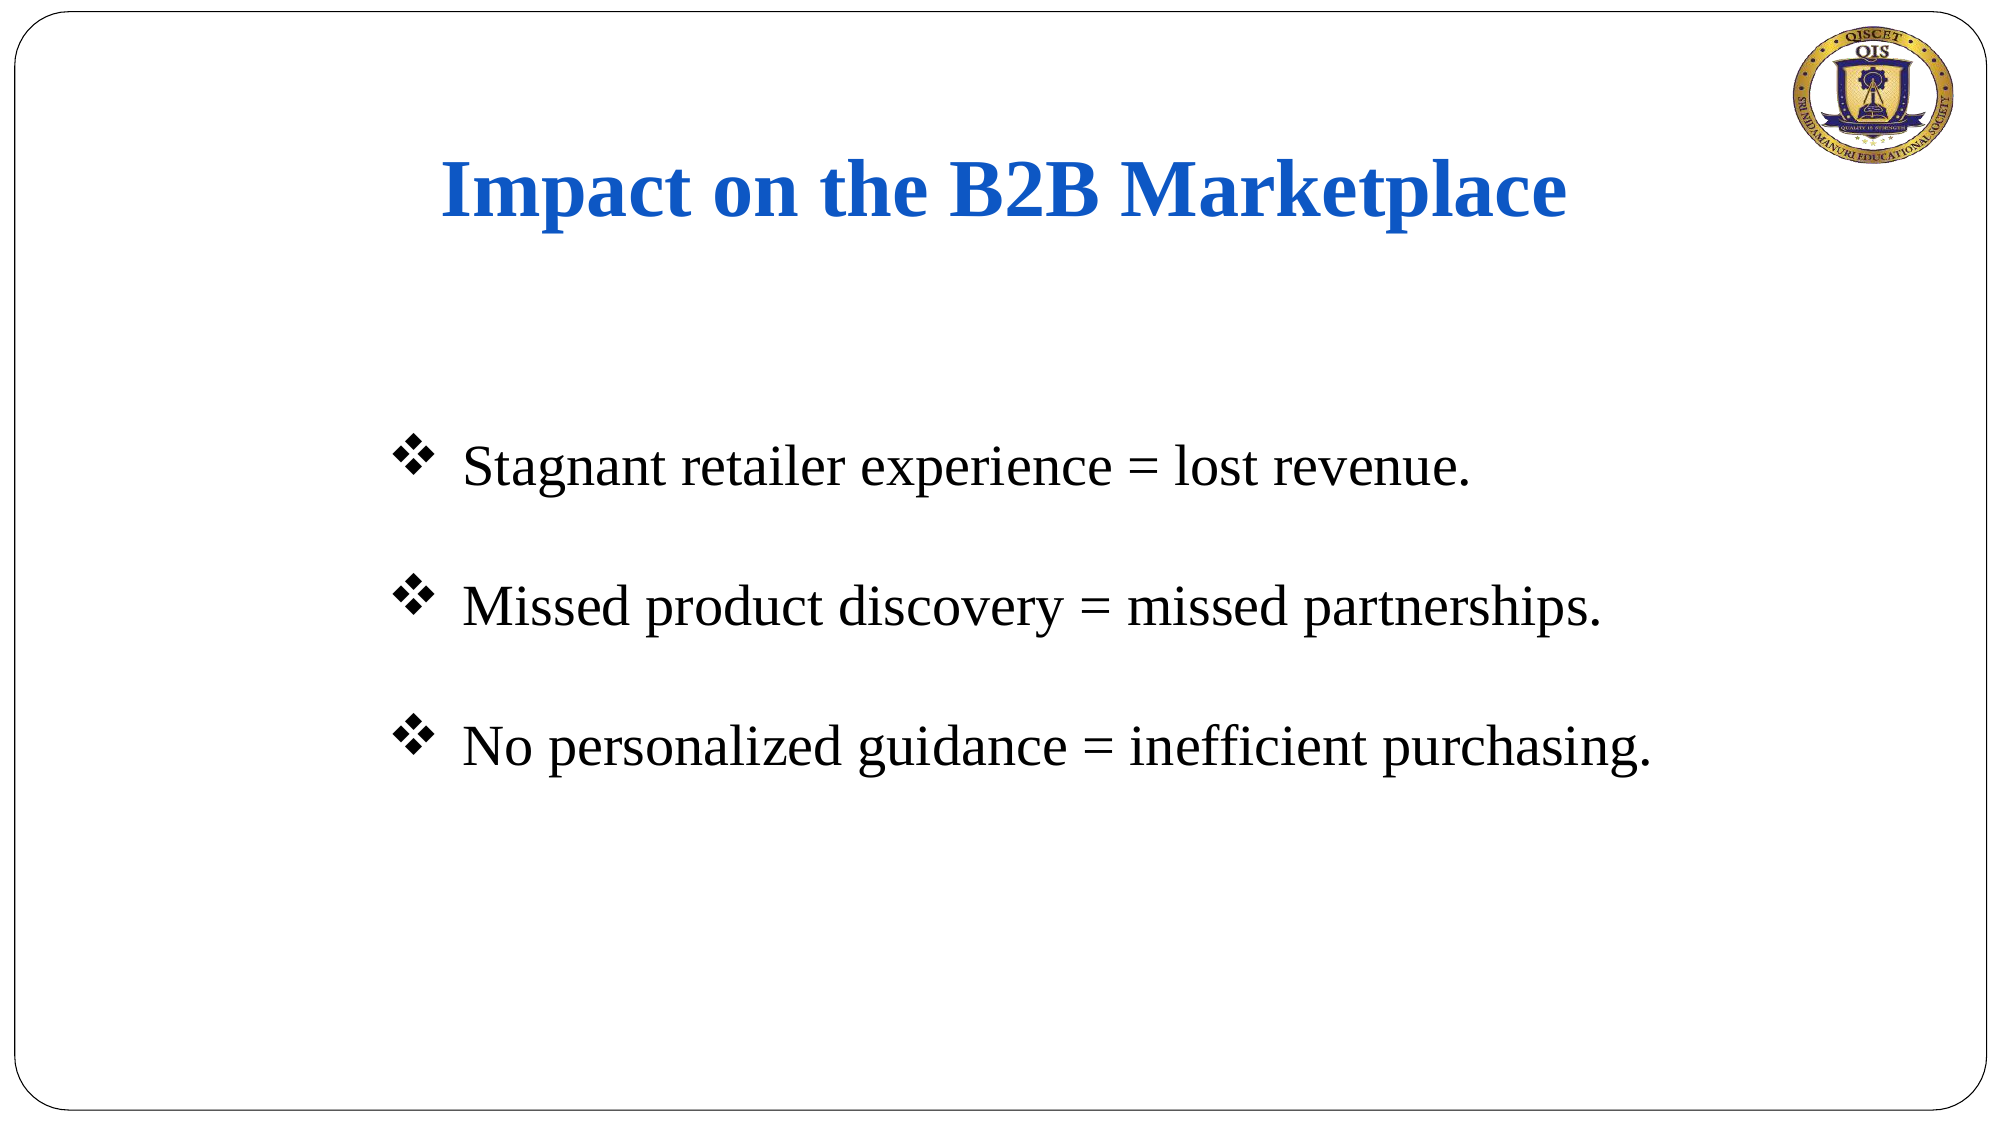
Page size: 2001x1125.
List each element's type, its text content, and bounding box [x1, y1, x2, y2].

picture [1791, 26, 1954, 165]
title Impact on the B2B Marketplace [0, 99, 1710, 323]
list Stagnant retailer experience = lost revenue. Missed product discovery = missed partnerships. No personalized guidance = inefficient purchasing. [387, 425, 1813, 1065]
